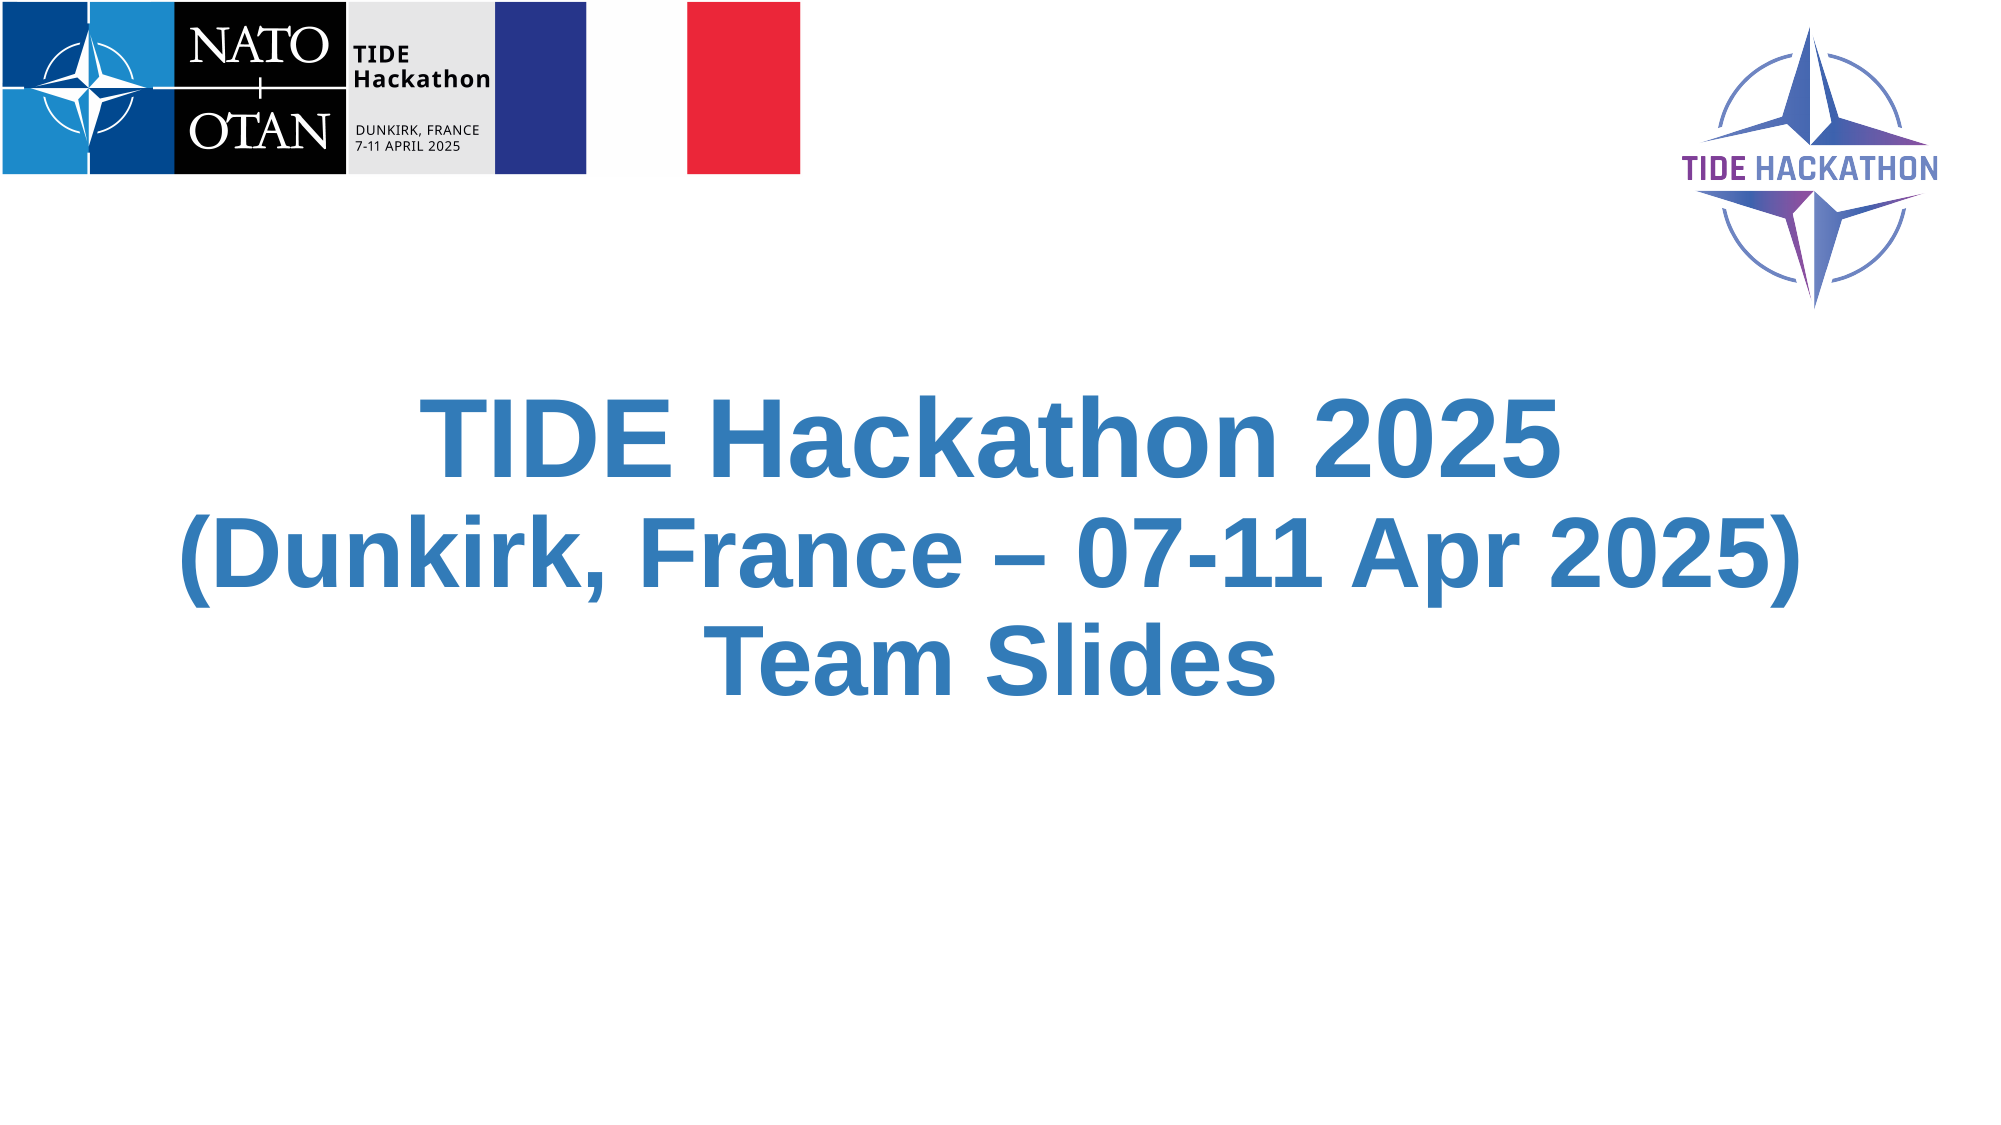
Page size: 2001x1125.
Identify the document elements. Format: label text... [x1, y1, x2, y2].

picture [1682, 26, 1938, 310]
text_box TIDE Hackathon 2025 (Dunkirk, France – 07-11 Apr 2025) Team Slides [41, 375, 1942, 725]
picture [0, 0, 803, 177]
